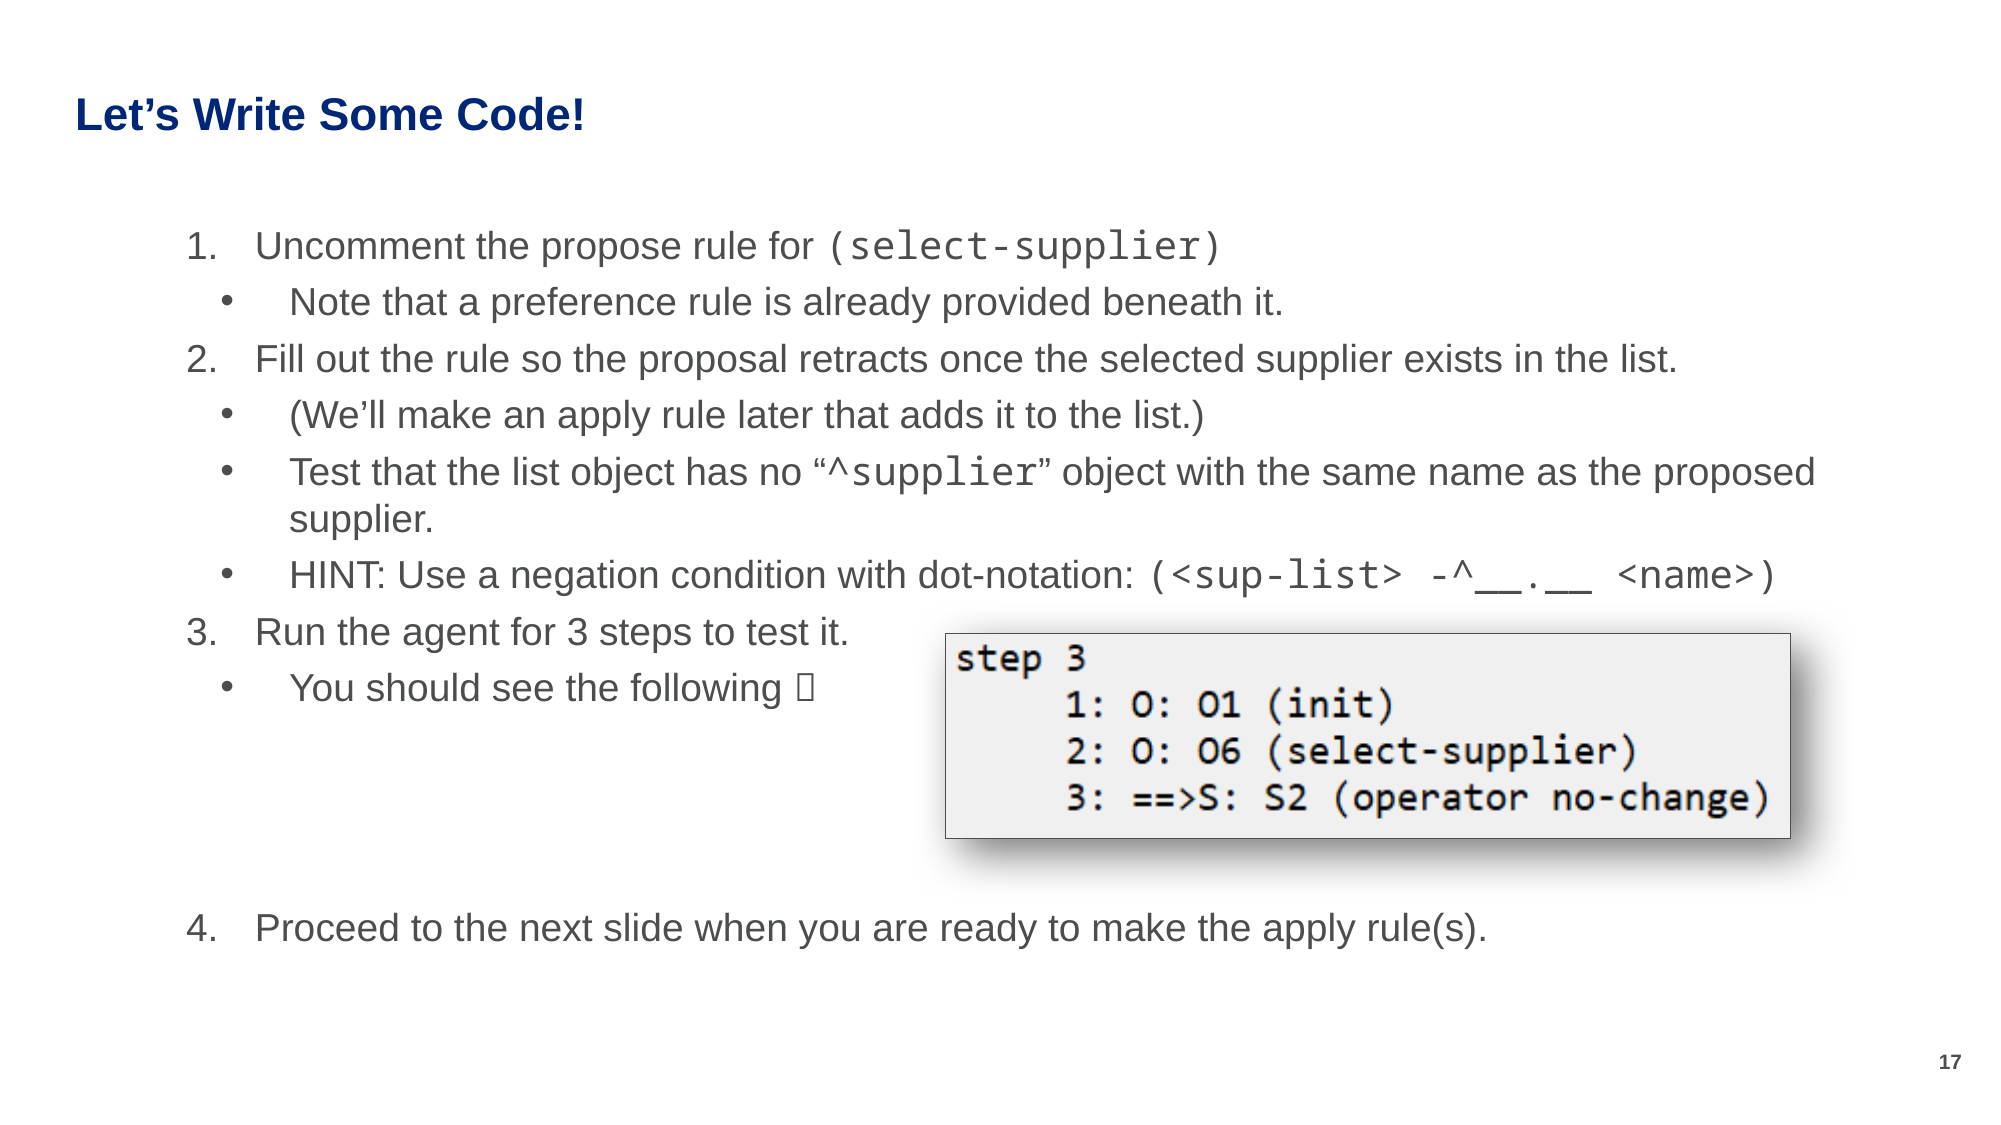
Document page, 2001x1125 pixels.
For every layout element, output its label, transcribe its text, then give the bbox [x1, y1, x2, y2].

title Let’s Write Some Code! [75, 91, 1650, 142]
picture [945, 633, 1791, 839]
list Uncomment the propose rule for (select-supplier) Note that a preference rule is already provided beneath it. Fill out the rule so the proposal retracts once the selected supplier exists in the list. (We’ll make an apply rule later that adds it to the list.) Test that the list object has no “^supplier” object with the same name as the proposed supplier. HINT: Use a negation condition with dot-notation: (<sup-list> -^__.__ <name>) Run the agent for 3 steps to test it. You should see the following  Proceed to the next slide when you are ready to make the apply rule(s). [186, 220, 1858, 957]
